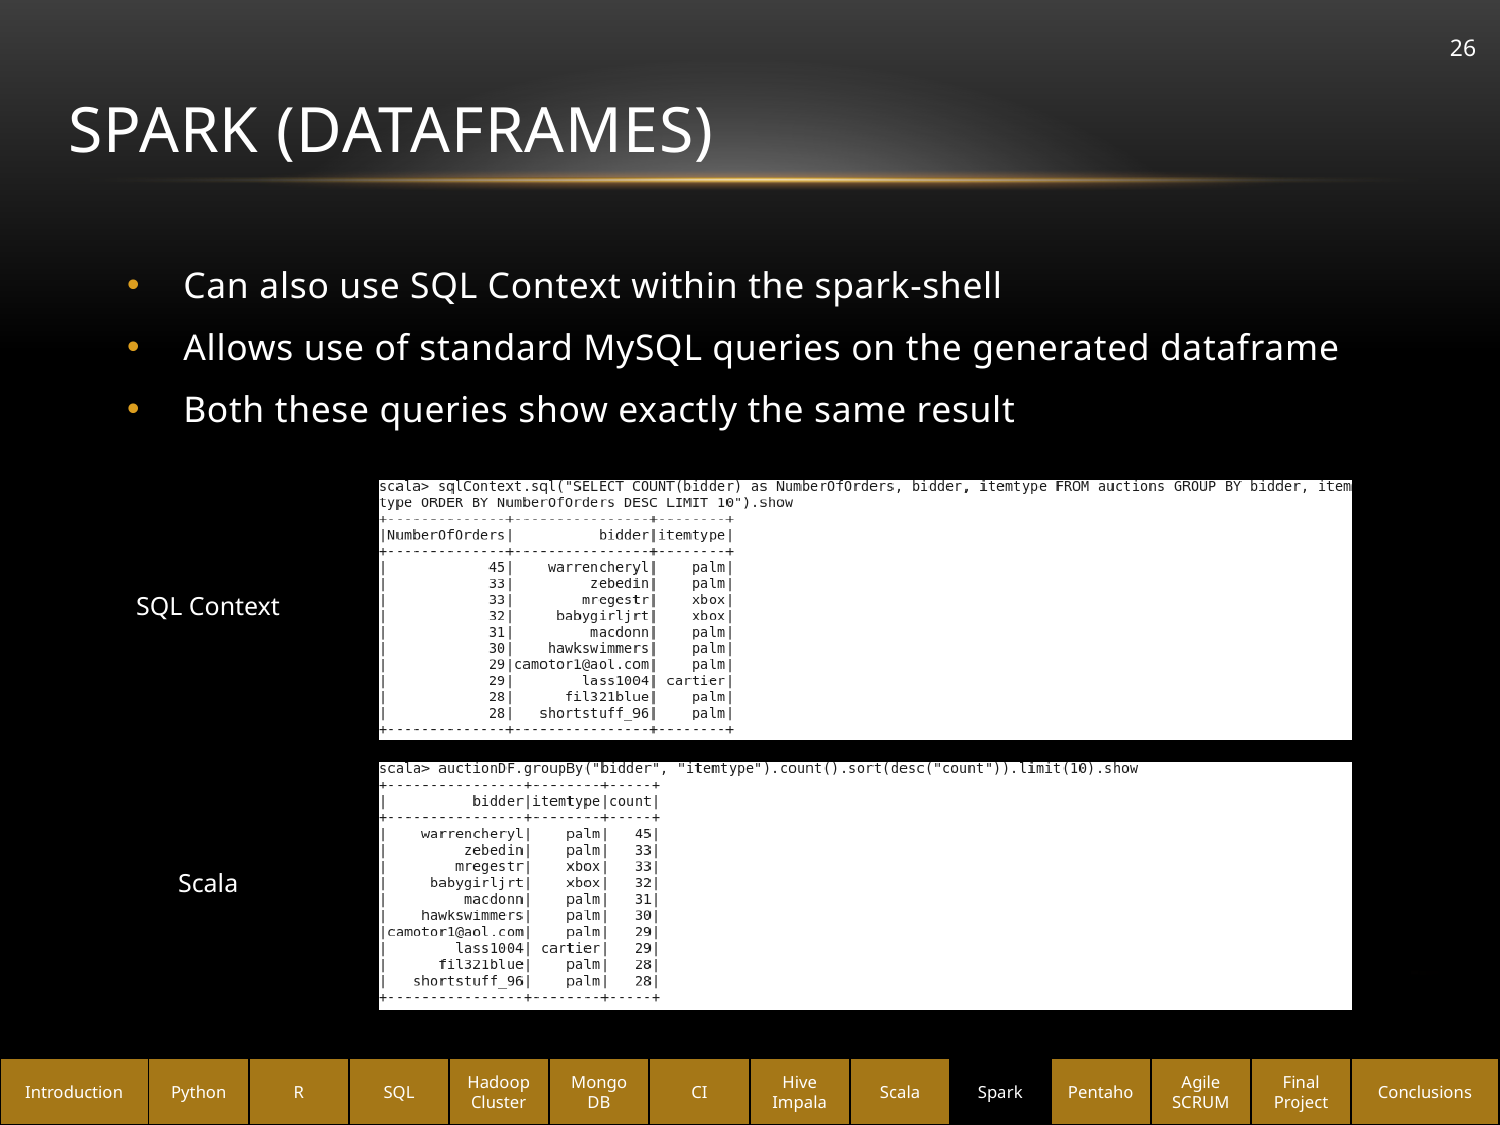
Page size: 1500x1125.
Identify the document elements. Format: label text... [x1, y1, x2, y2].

text_box SQL Context [121, 583, 296, 628]
text_box Scala [163, 859, 254, 905]
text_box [0, 1058, 1500, 1125]
slide_number 26 [1410, 19, 1492, 79]
picture [0, 0, 1500, 1058]
list Can also use SQL Context within the spark-shell Allows use of standard MySQL queries on the generated dataframe Both these queries show exactly the same result [112, 255, 1400, 1024]
title Spark (Dataframes) [53, 19, 1400, 173]
